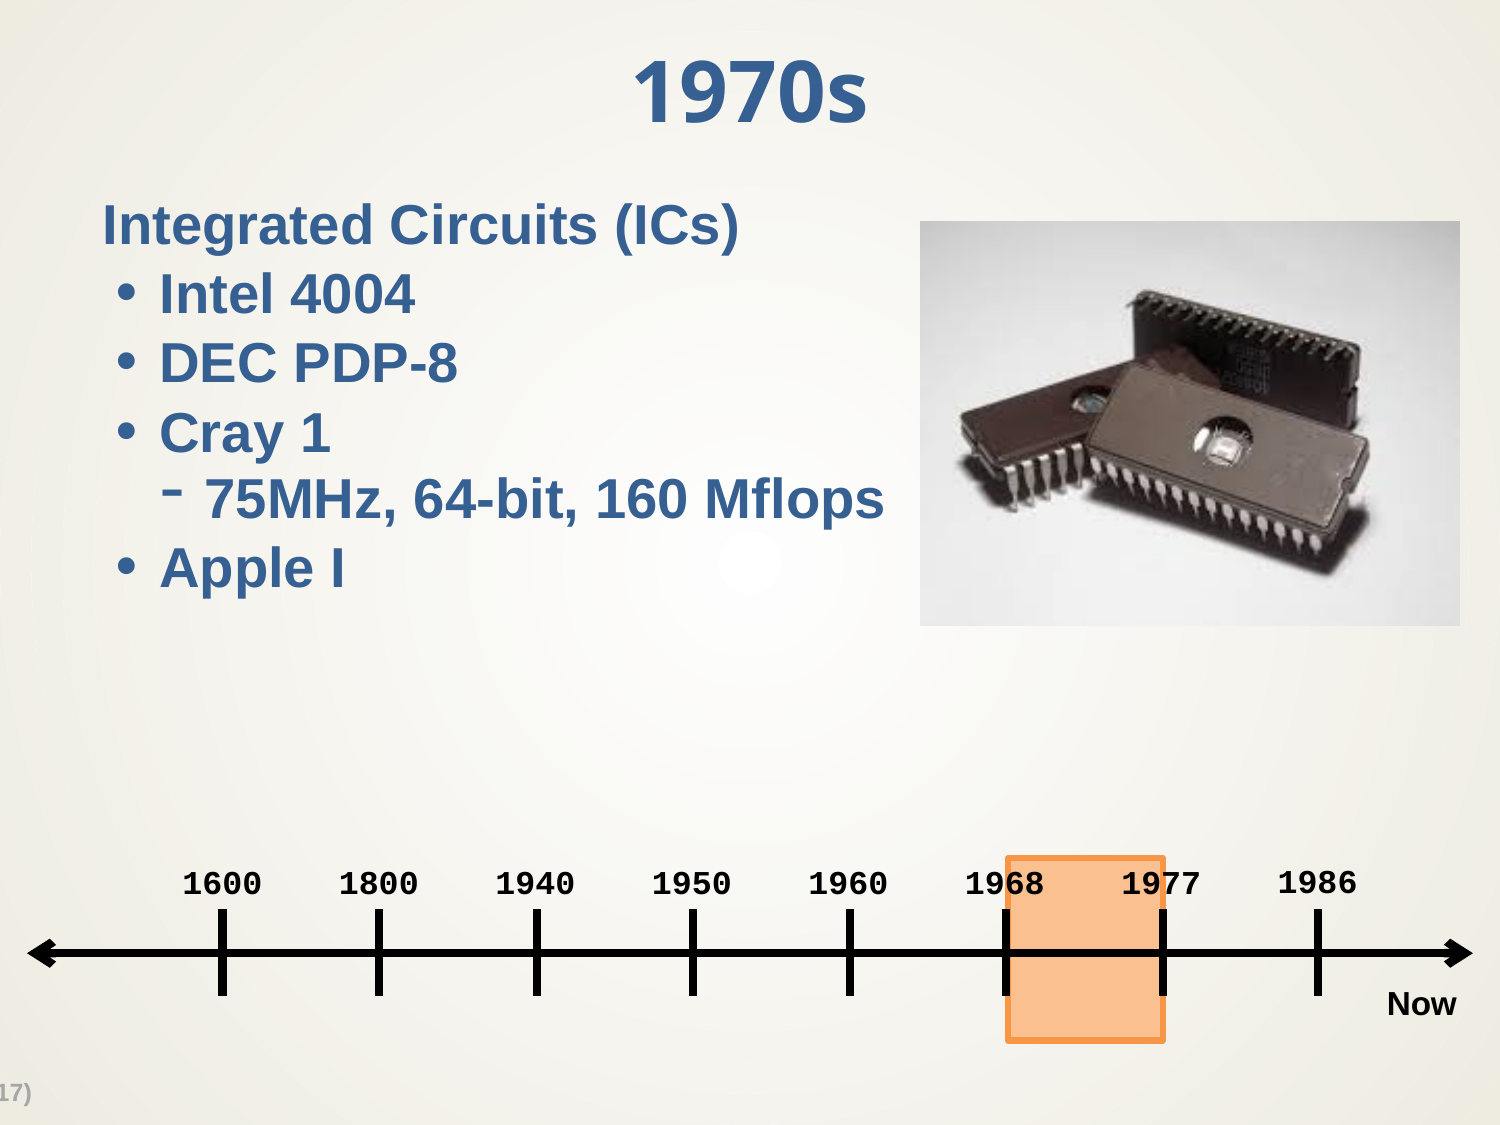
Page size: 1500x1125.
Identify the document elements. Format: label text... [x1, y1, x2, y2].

title 1970s [0, 24, 1500, 166]
picture [920, 221, 1461, 626]
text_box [26, 852, 1474, 1031]
list Integrated Circuits (ICs) Intel 4004 DEC PDP-8 Cray 1 75MHz, 64-bit, 160 Mflops Apple I [56, 187, 1444, 851]
